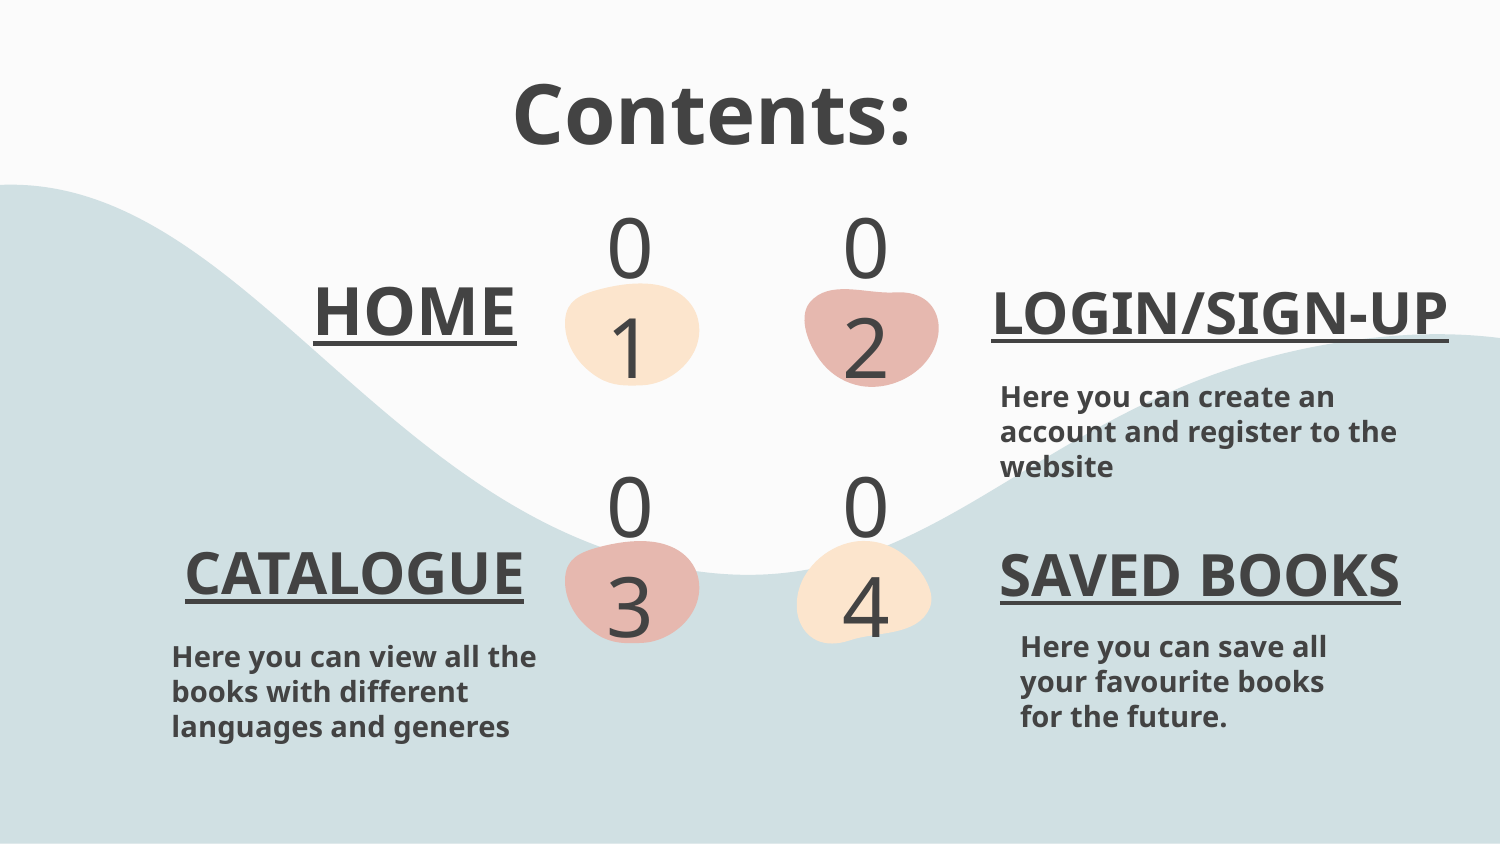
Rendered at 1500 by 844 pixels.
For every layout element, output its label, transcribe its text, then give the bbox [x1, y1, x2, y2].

title 03 [570, 513, 692, 596]
title 01 [570, 254, 692, 337]
subtitle Contents: [368, 66, 928, 177]
text_box [807, 302, 939, 387]
text_box [796, 575, 932, 644]
subtitle HOME [190, 254, 533, 402]
subtitle CATALOGUE [147, 519, 540, 622]
text_box [565, 305, 700, 386]
subtitle Here you can save all your favourite books for the future. [1005, 613, 1353, 745]
text_box [565, 562, 700, 644]
subtitle Here you can view all the books with different languages and generes [156, 623, 564, 771]
title 04 [805, 513, 928, 596]
subtitle Here you can create an account and register to the website [984, 363, 1446, 461]
title 02 [805, 254, 928, 337]
subtitle LOGIN/SIGN-UP [976, 229, 1465, 361]
subtitle SAVED BOOKS [984, 513, 1446, 624]
